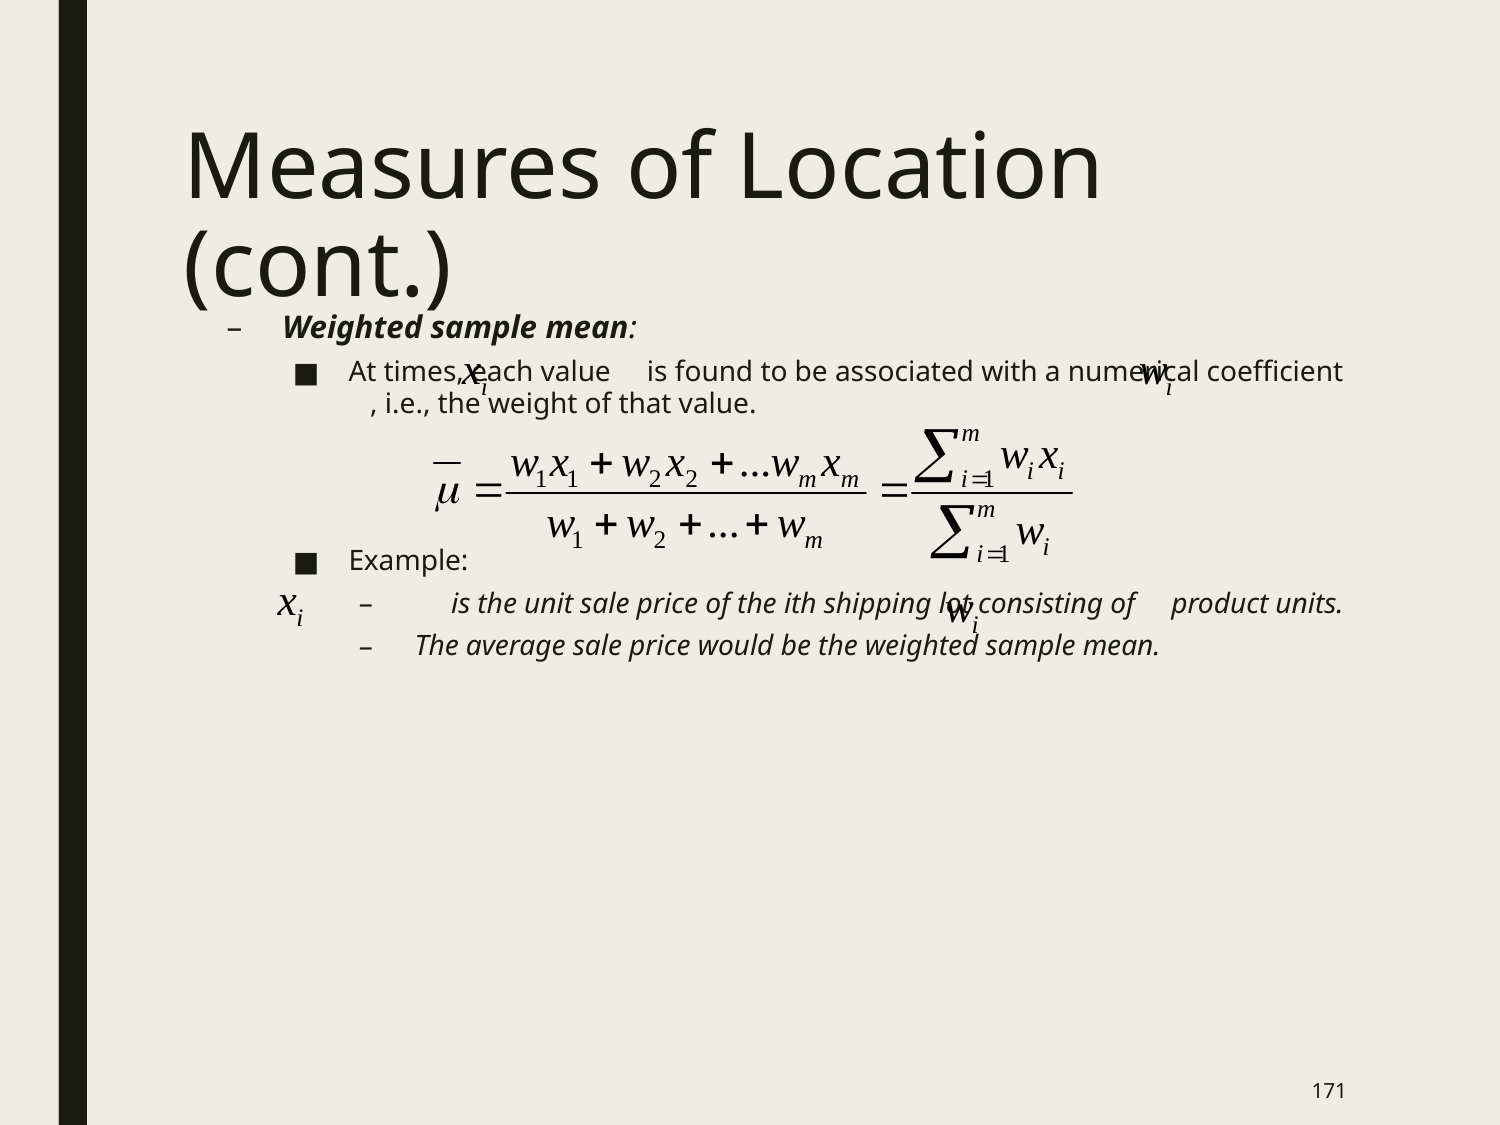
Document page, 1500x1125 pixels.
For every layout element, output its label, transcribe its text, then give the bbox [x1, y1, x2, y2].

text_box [453, 341, 497, 407]
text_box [937, 578, 989, 644]
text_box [268, 572, 313, 638]
slide_number 170 [1165, 1058, 1362, 1125]
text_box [1131, 341, 1183, 407]
list Weighted sample mean: At times, each value is found to be associated with a numerical coefficient , i.e., the weight of that value. Example: is the unit sale price of the ith shipping lot consisting of product units. The average sale price would be the weighted sample mean. [135, 302, 1373, 688]
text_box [426, 413, 1081, 573]
title Measures of Location (cont.) [168, 112, 1351, 302]
